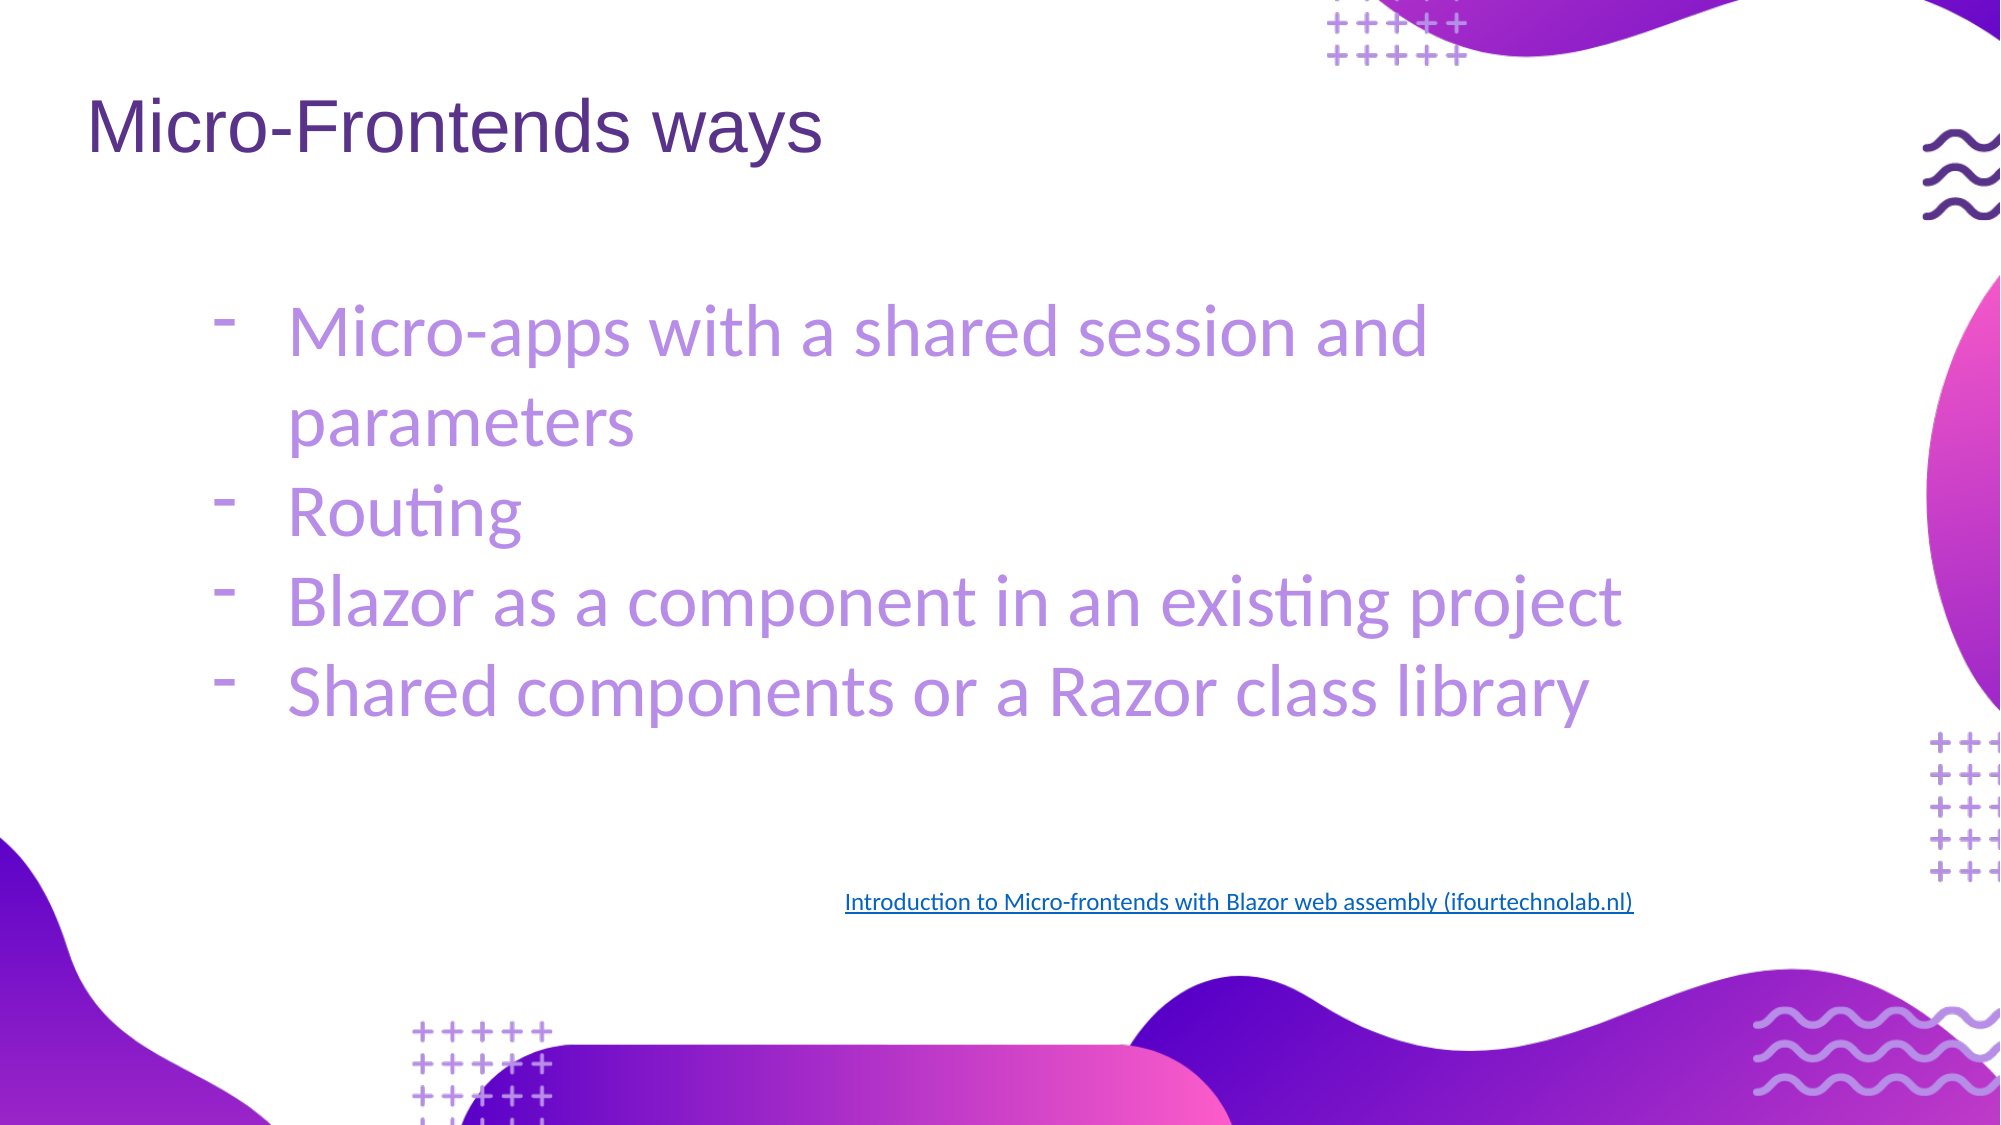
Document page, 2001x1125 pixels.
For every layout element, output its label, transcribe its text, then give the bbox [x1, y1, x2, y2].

text_box Introduction to Micro-frontends with Blazor web assembly (ifourtechnolab.nl) [829, 878, 1677, 924]
picture [0, 0, 2000, 1125]
title Micro-Frontends ways [70, 47, 1911, 209]
text_box Micro-apps with a shared session and parameters Routing Blazor as a component in an existing project Shared components or a Razor class library [198, 274, 1677, 740]
